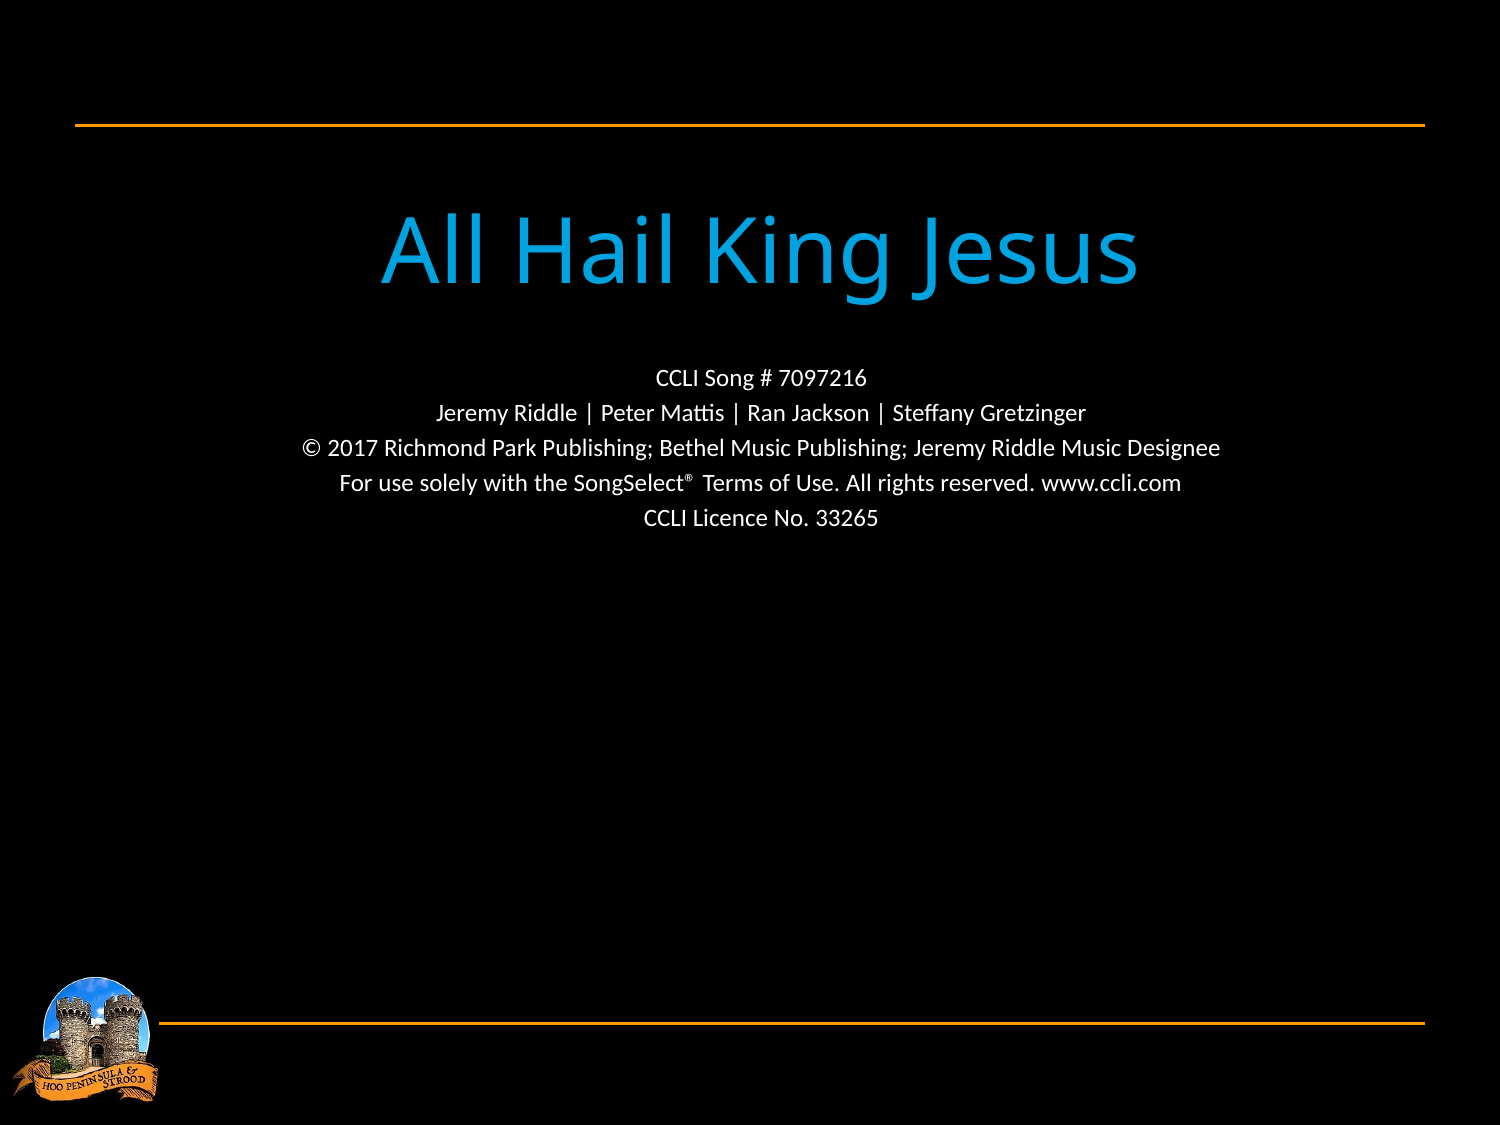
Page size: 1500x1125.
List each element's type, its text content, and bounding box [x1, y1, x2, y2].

picture [11, 975, 160, 1103]
subtitle All Hail King Jesus CCLI Song # 7097216 Jeremy Riddle | Peter Mattis | Ran Jackson | Steffany Gretzinger © 2017 Richmond Park Publishing; Bethel Music Publishing; Jeremy Riddle Music Designee For use solely with the SongSelect® Terms of Use. All rights reserved. www.ccli.com CCLI Licence No. 33265 [53, 30, 1471, 1094]
